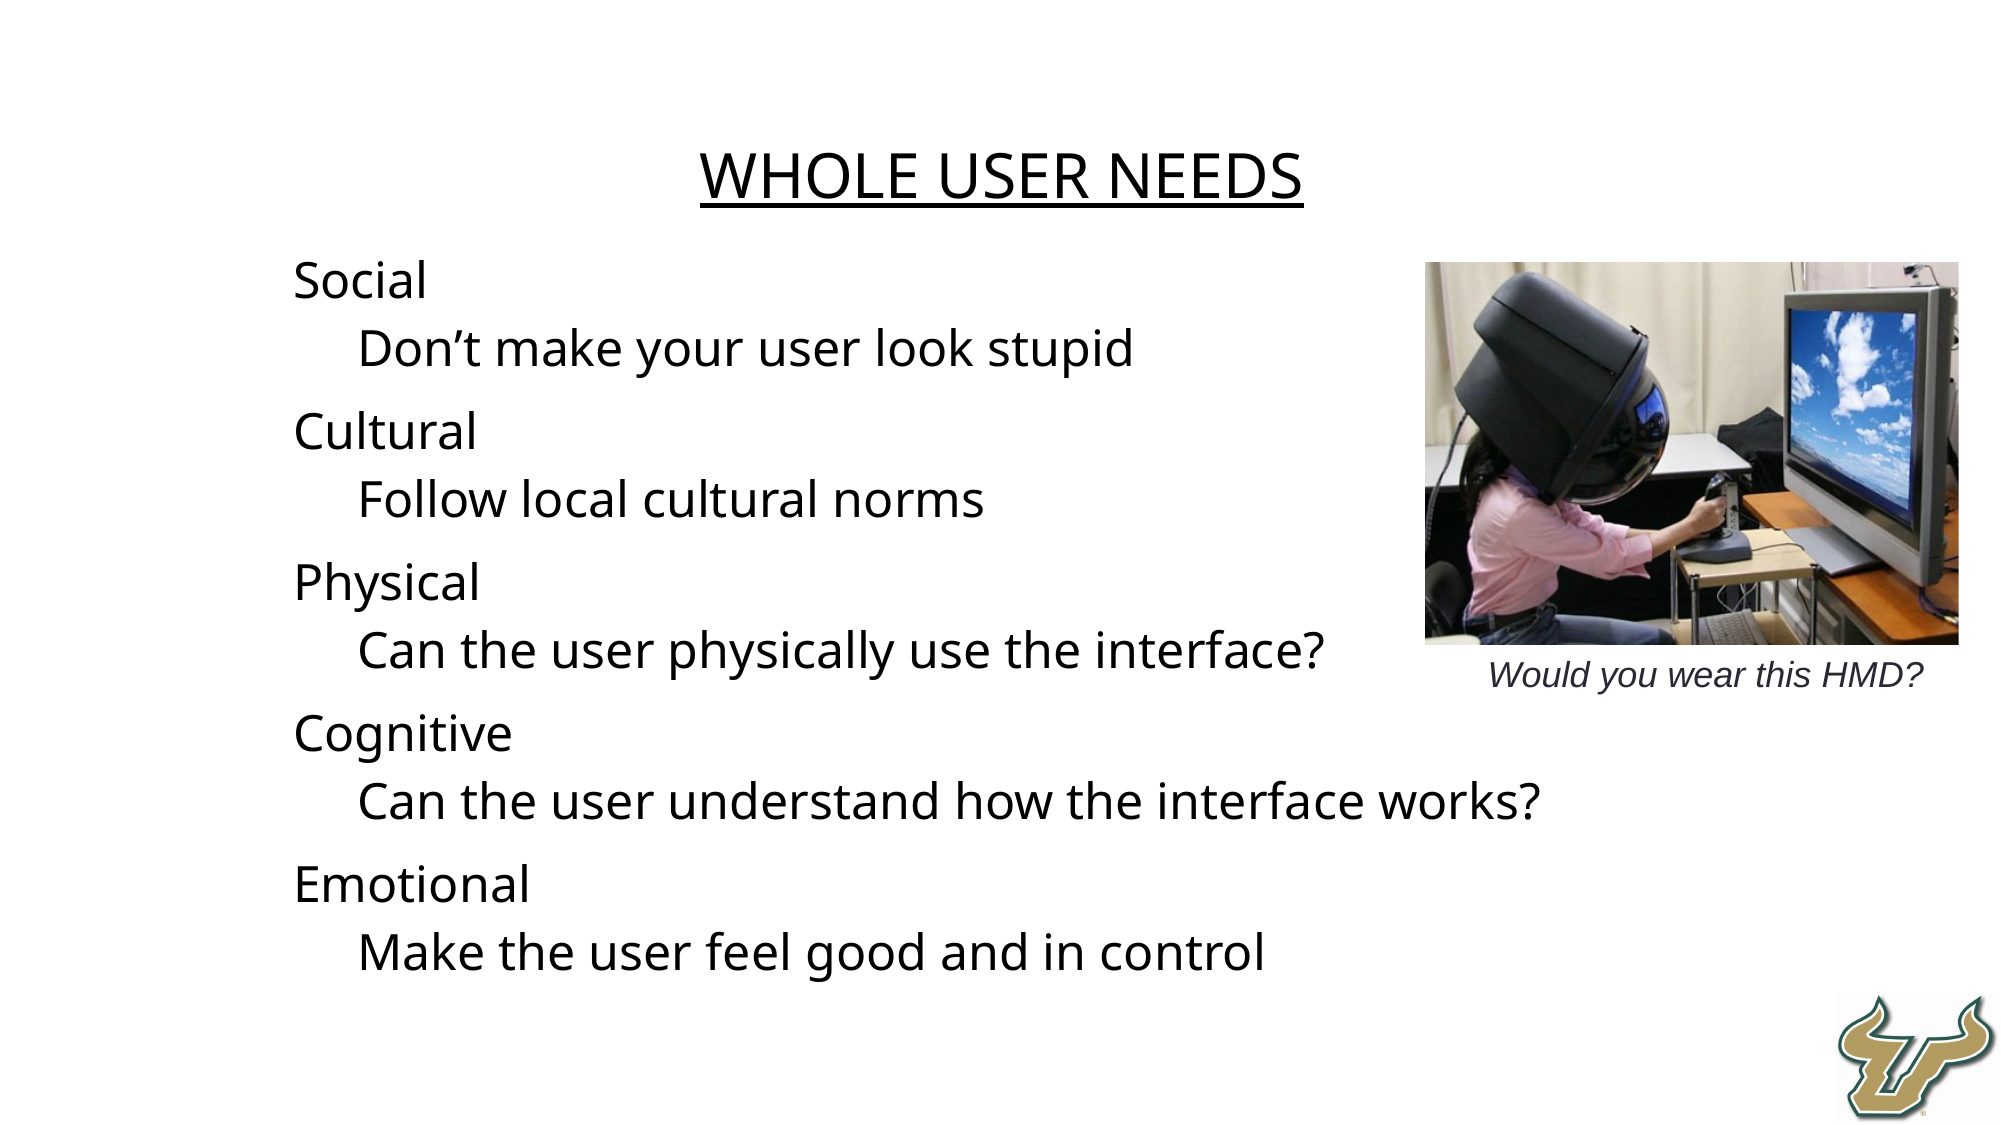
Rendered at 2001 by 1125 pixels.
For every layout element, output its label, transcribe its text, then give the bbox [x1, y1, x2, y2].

picture [1835, 992, 2000, 1124]
text_box [1425, 262, 1959, 645]
list Whole User Needs Social Don’t make your user look stupid Cultural Follow local cultural norms Physical Can the user physically use the interface? Cognitive Can the user understand how the interface works? Emotional Make the user feel good and in control [275, 135, 1725, 990]
text_box Would you wear this HMD? [1485, 649, 1927, 695]
